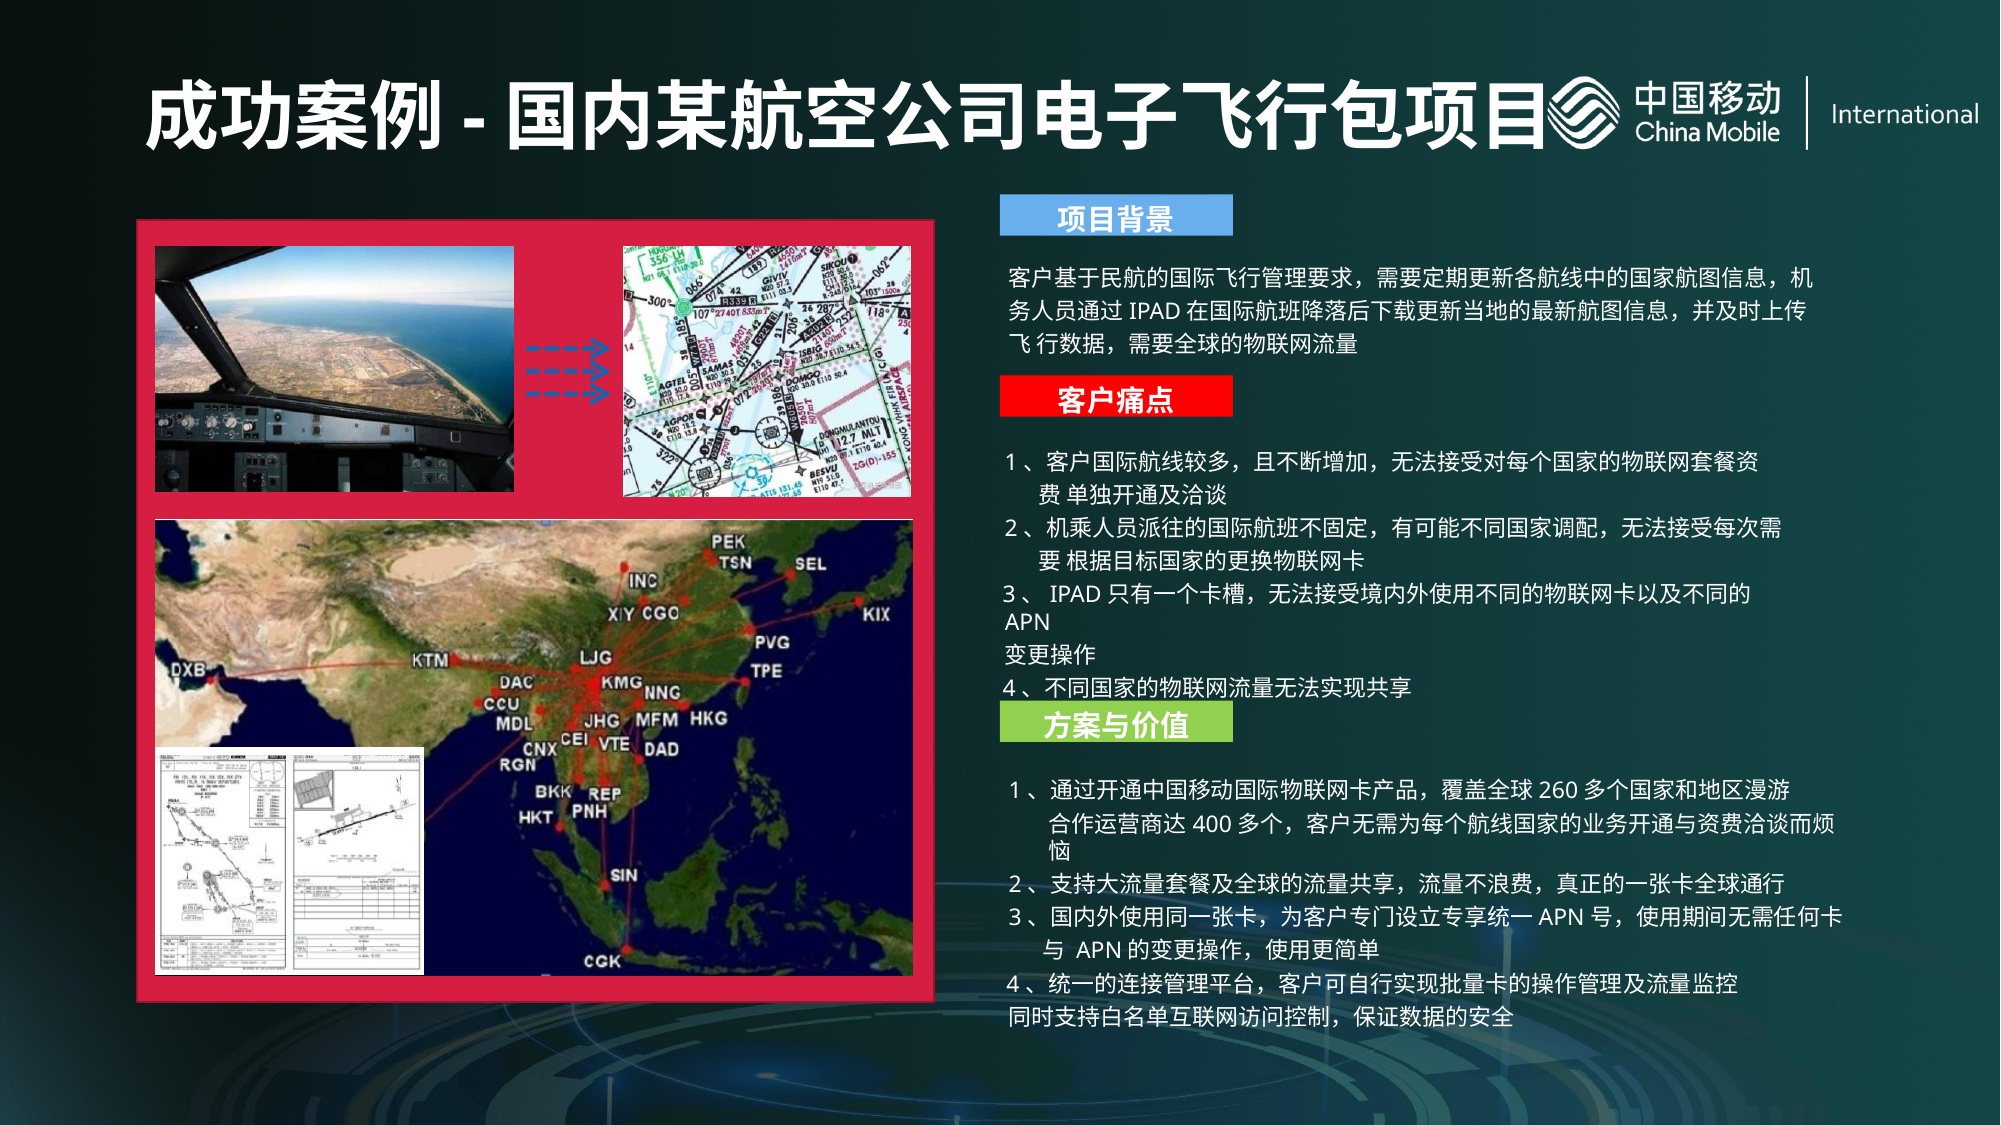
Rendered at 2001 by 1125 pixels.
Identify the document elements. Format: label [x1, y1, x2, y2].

text_box [0, 0, 2000, 1125]
text_box [135, 218, 936, 1004]
